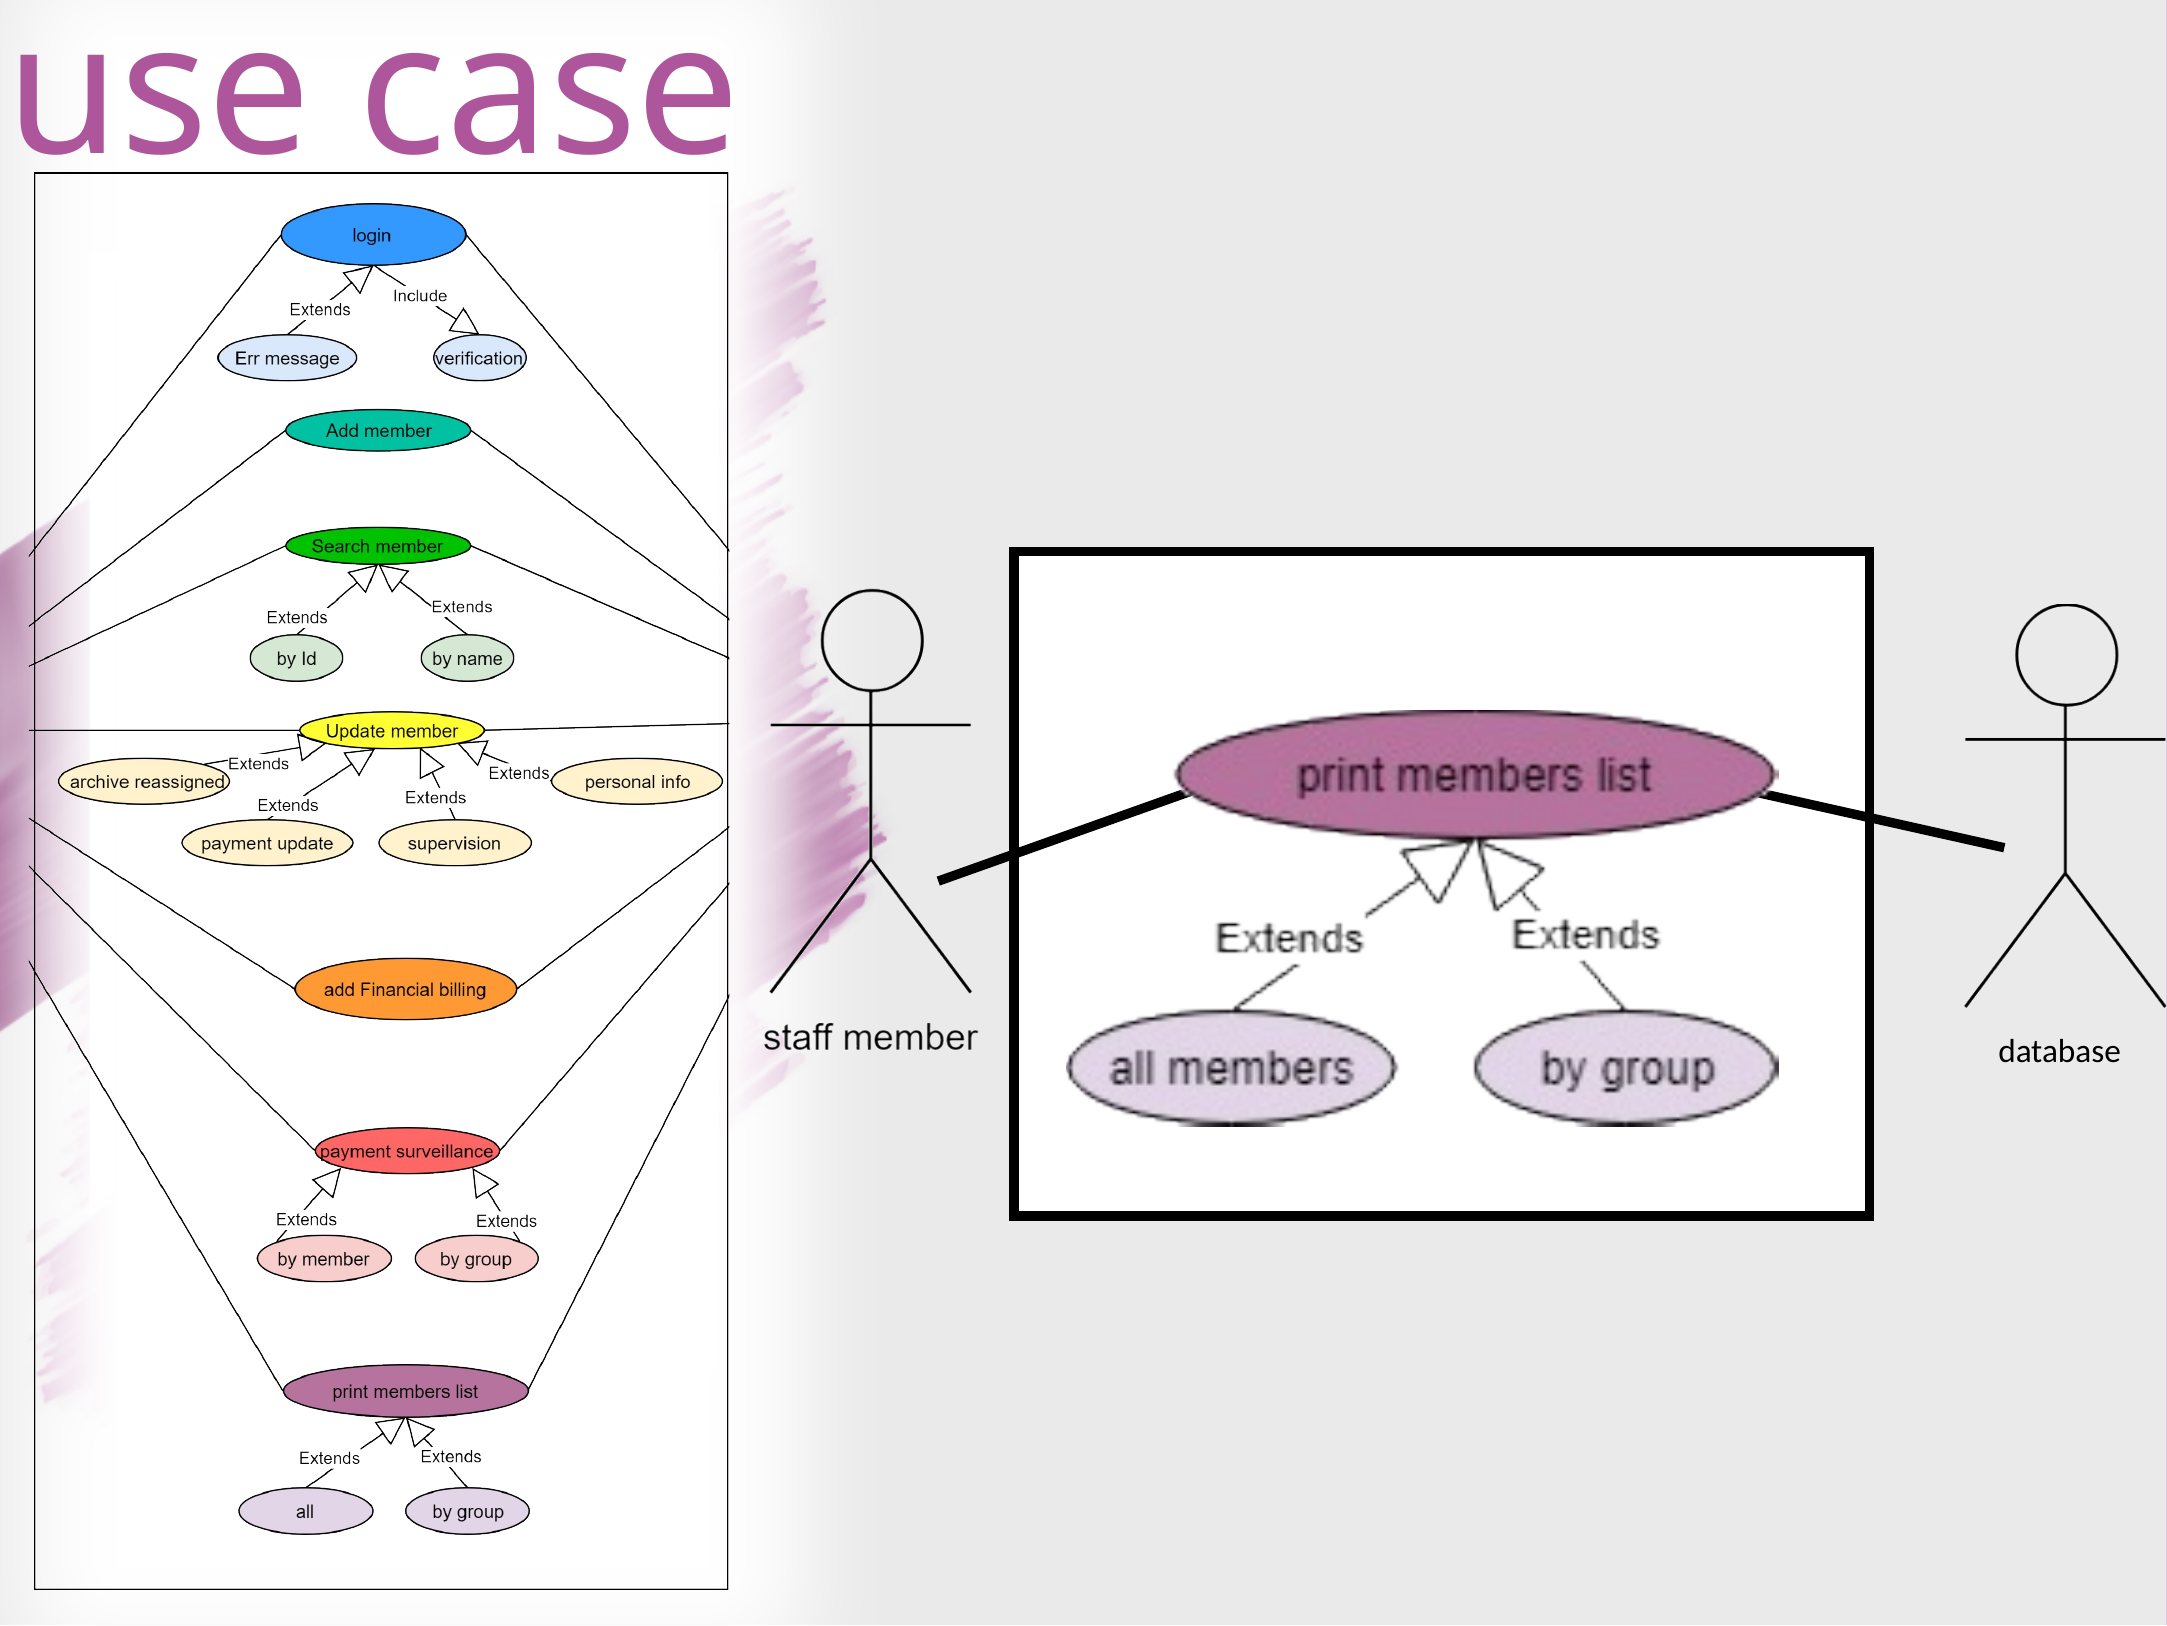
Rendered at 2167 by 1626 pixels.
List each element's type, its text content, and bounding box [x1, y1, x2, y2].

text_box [1780, 734, 2005, 848]
text_box [1013, 848, 1871, 1217]
text_box use case [0, 0, 906, 291]
picture [763, 0, 2167, 1625]
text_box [938, 724, 1066, 882]
text_box [1013, 550, 1871, 734]
picture [28, 172, 730, 1590]
